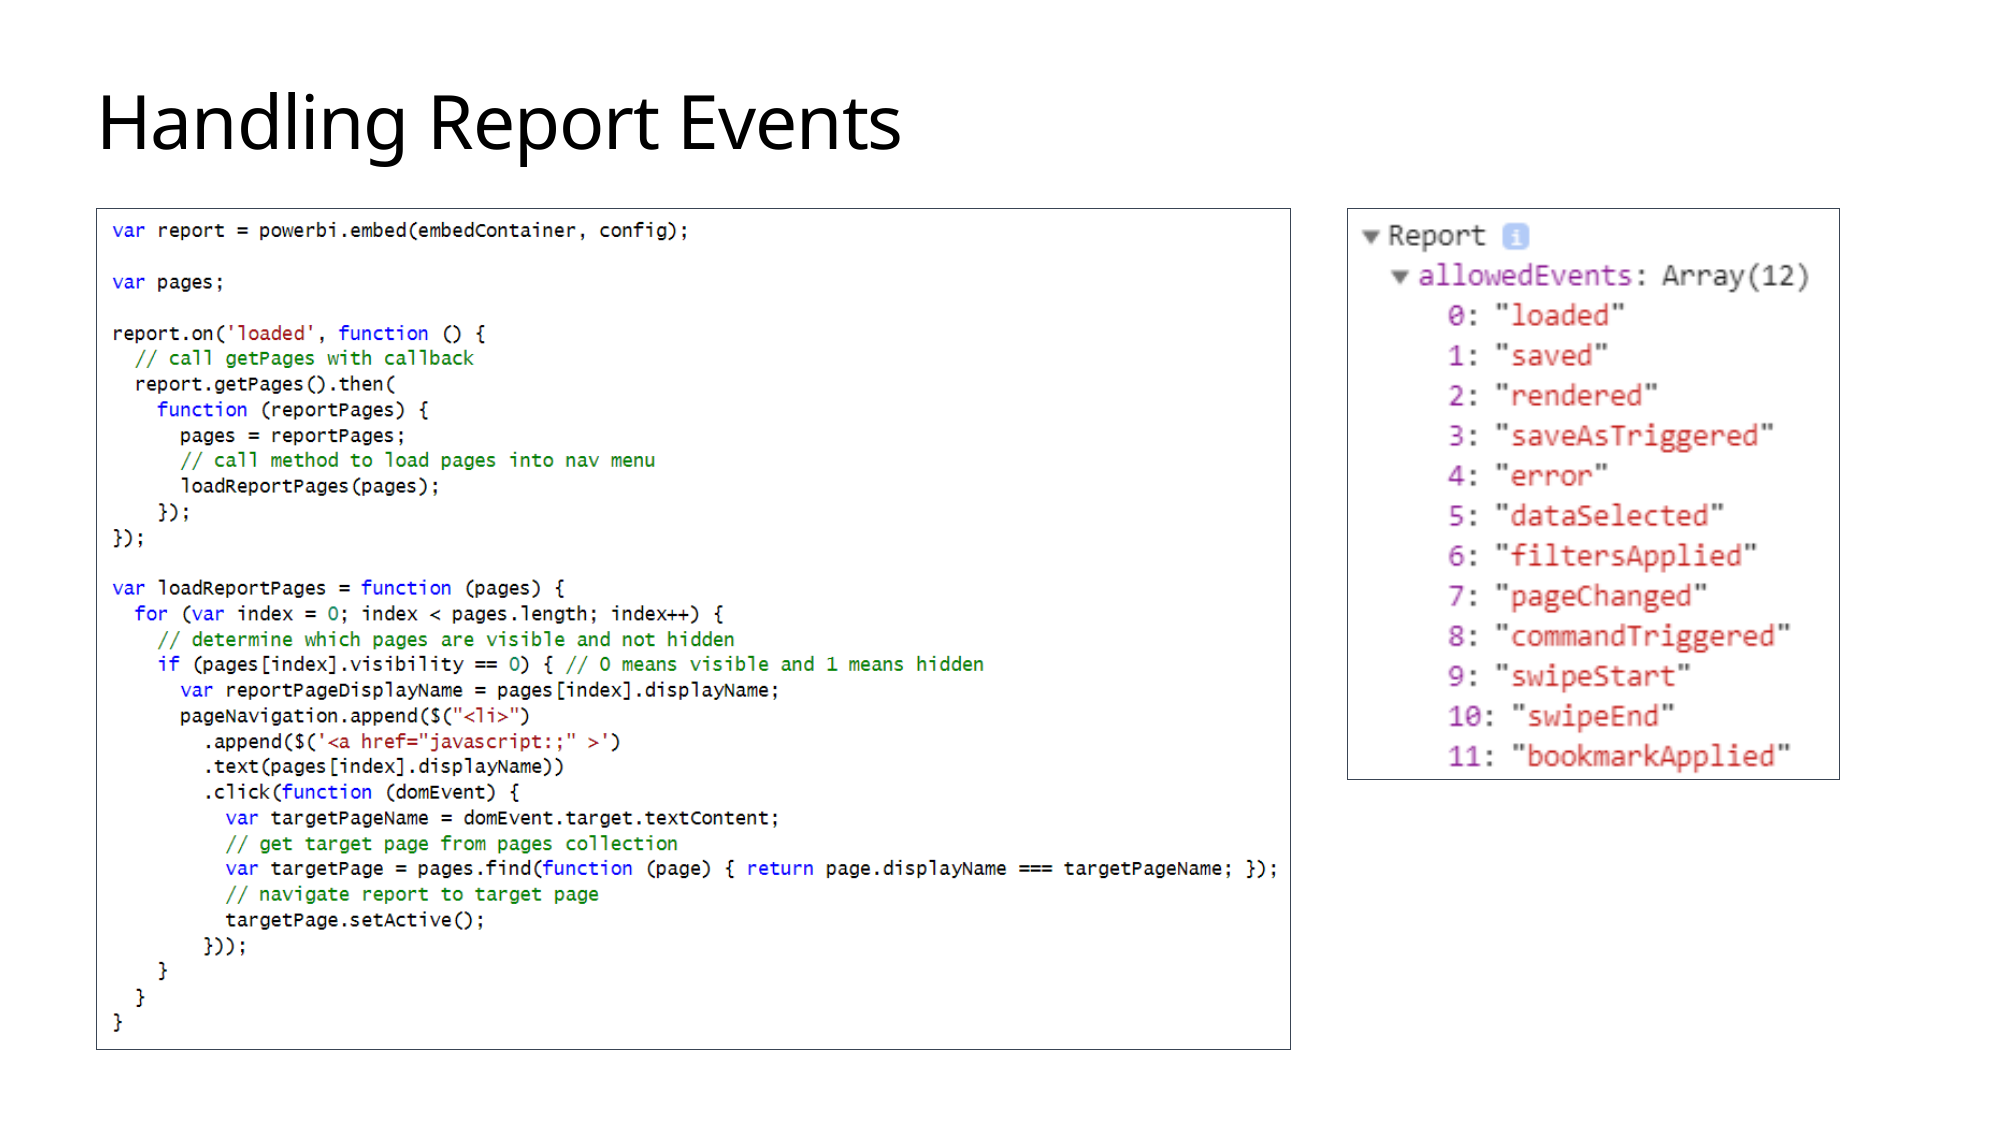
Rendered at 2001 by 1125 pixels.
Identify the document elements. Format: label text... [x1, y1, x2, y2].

title Handling Report Events [96, 75, 1904, 166]
picture [96, 208, 1291, 1051]
picture [1347, 208, 1840, 780]
